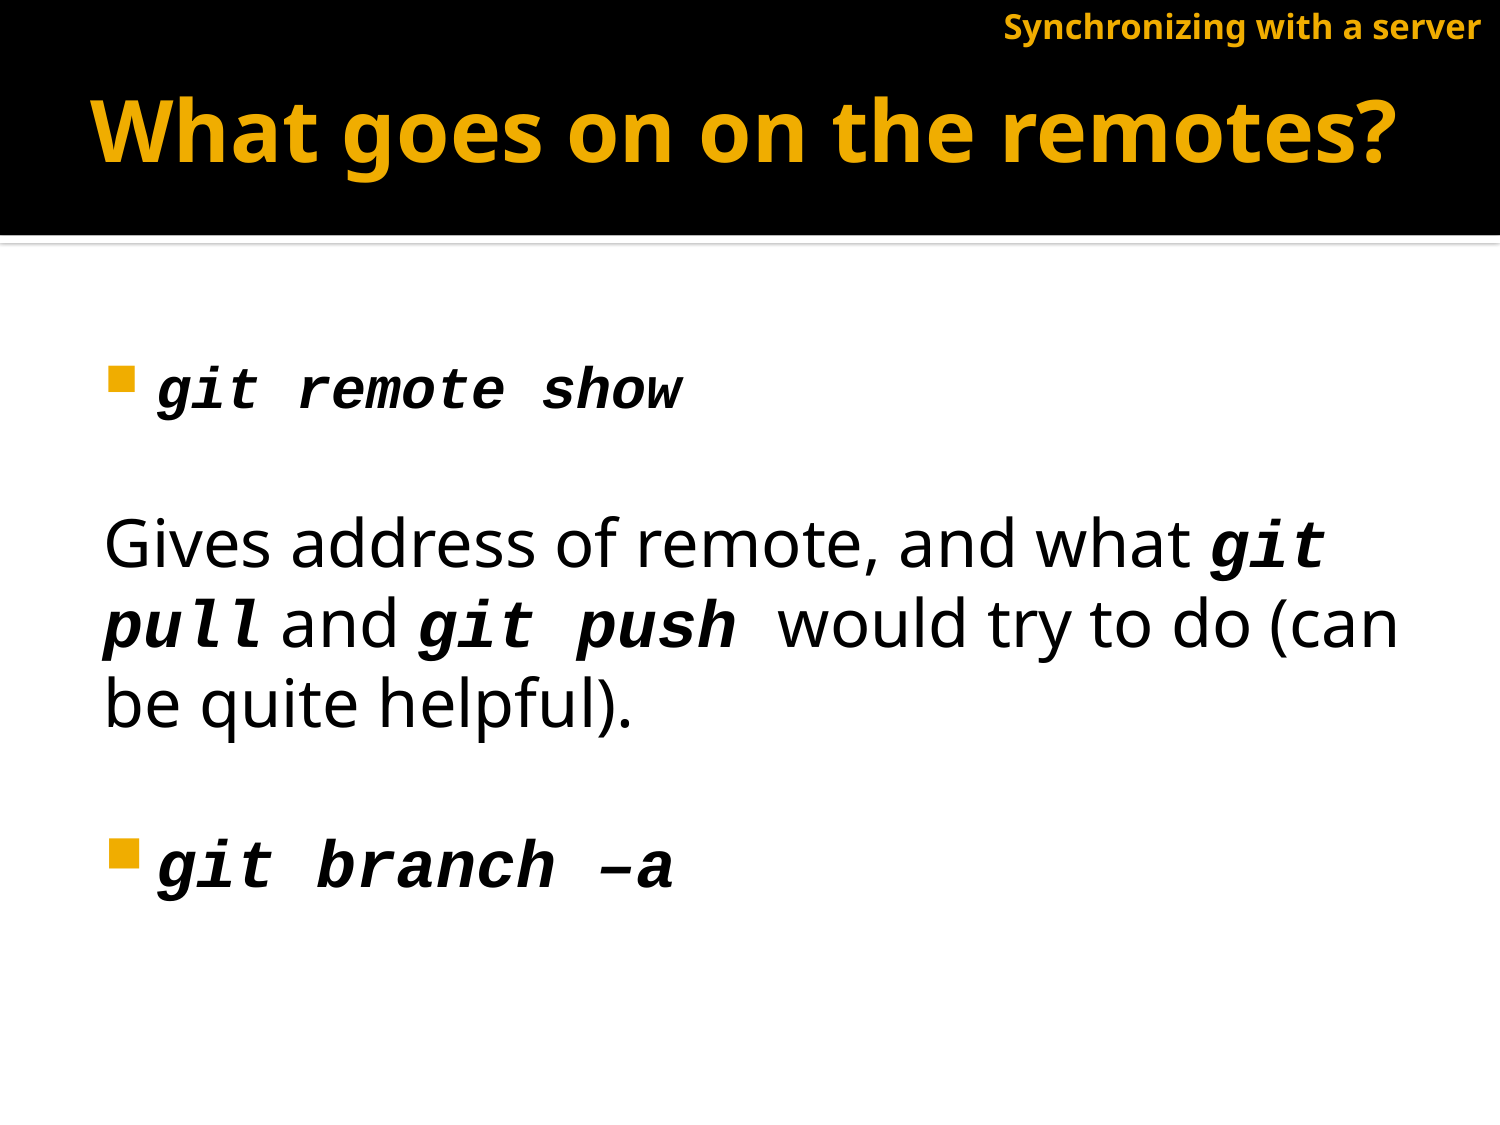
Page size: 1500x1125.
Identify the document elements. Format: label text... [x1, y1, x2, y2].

list git remote show Gives address of remote, and what git pull and git push would try to do (can be quite helpful). git branch –a [75, 335, 1425, 1050]
text_box Synchronizing with a server [977, 0, 1490, 59]
title What goes on on the remotes? [75, 25, 1425, 231]
